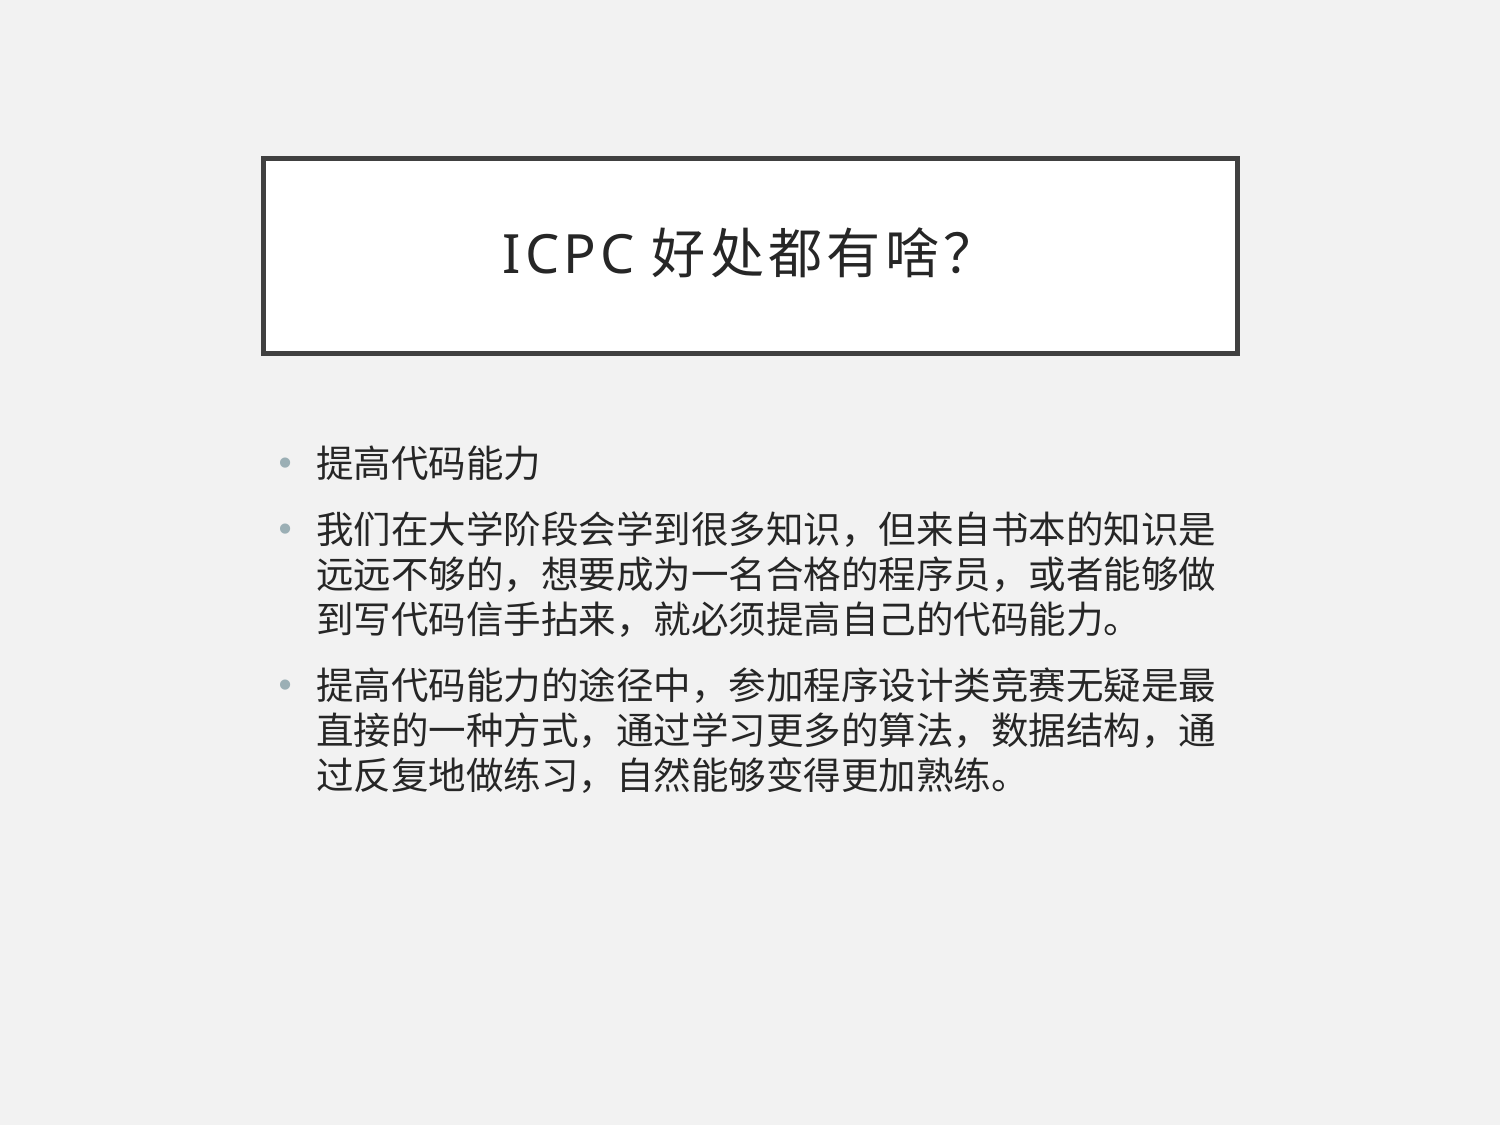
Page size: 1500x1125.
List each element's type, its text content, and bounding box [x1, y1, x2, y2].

title ICPC好处都有啥？ [261, 156, 1240, 356]
list 提高代码能力 我们在大学阶段会学到很多知识，但来自书本的知识是远远不够的，想要成为一名合格的程序员，或者能够做到写代码信手拈来，就必须提高自己的代码能力。 提高代码能力的途径中，参加程序设计类竞赛无疑是最直接的一种方式，通过学习更多的算法，数据结构，通过反复地做练习，自然能够变得更加熟练。 [263, 432, 1238, 942]
